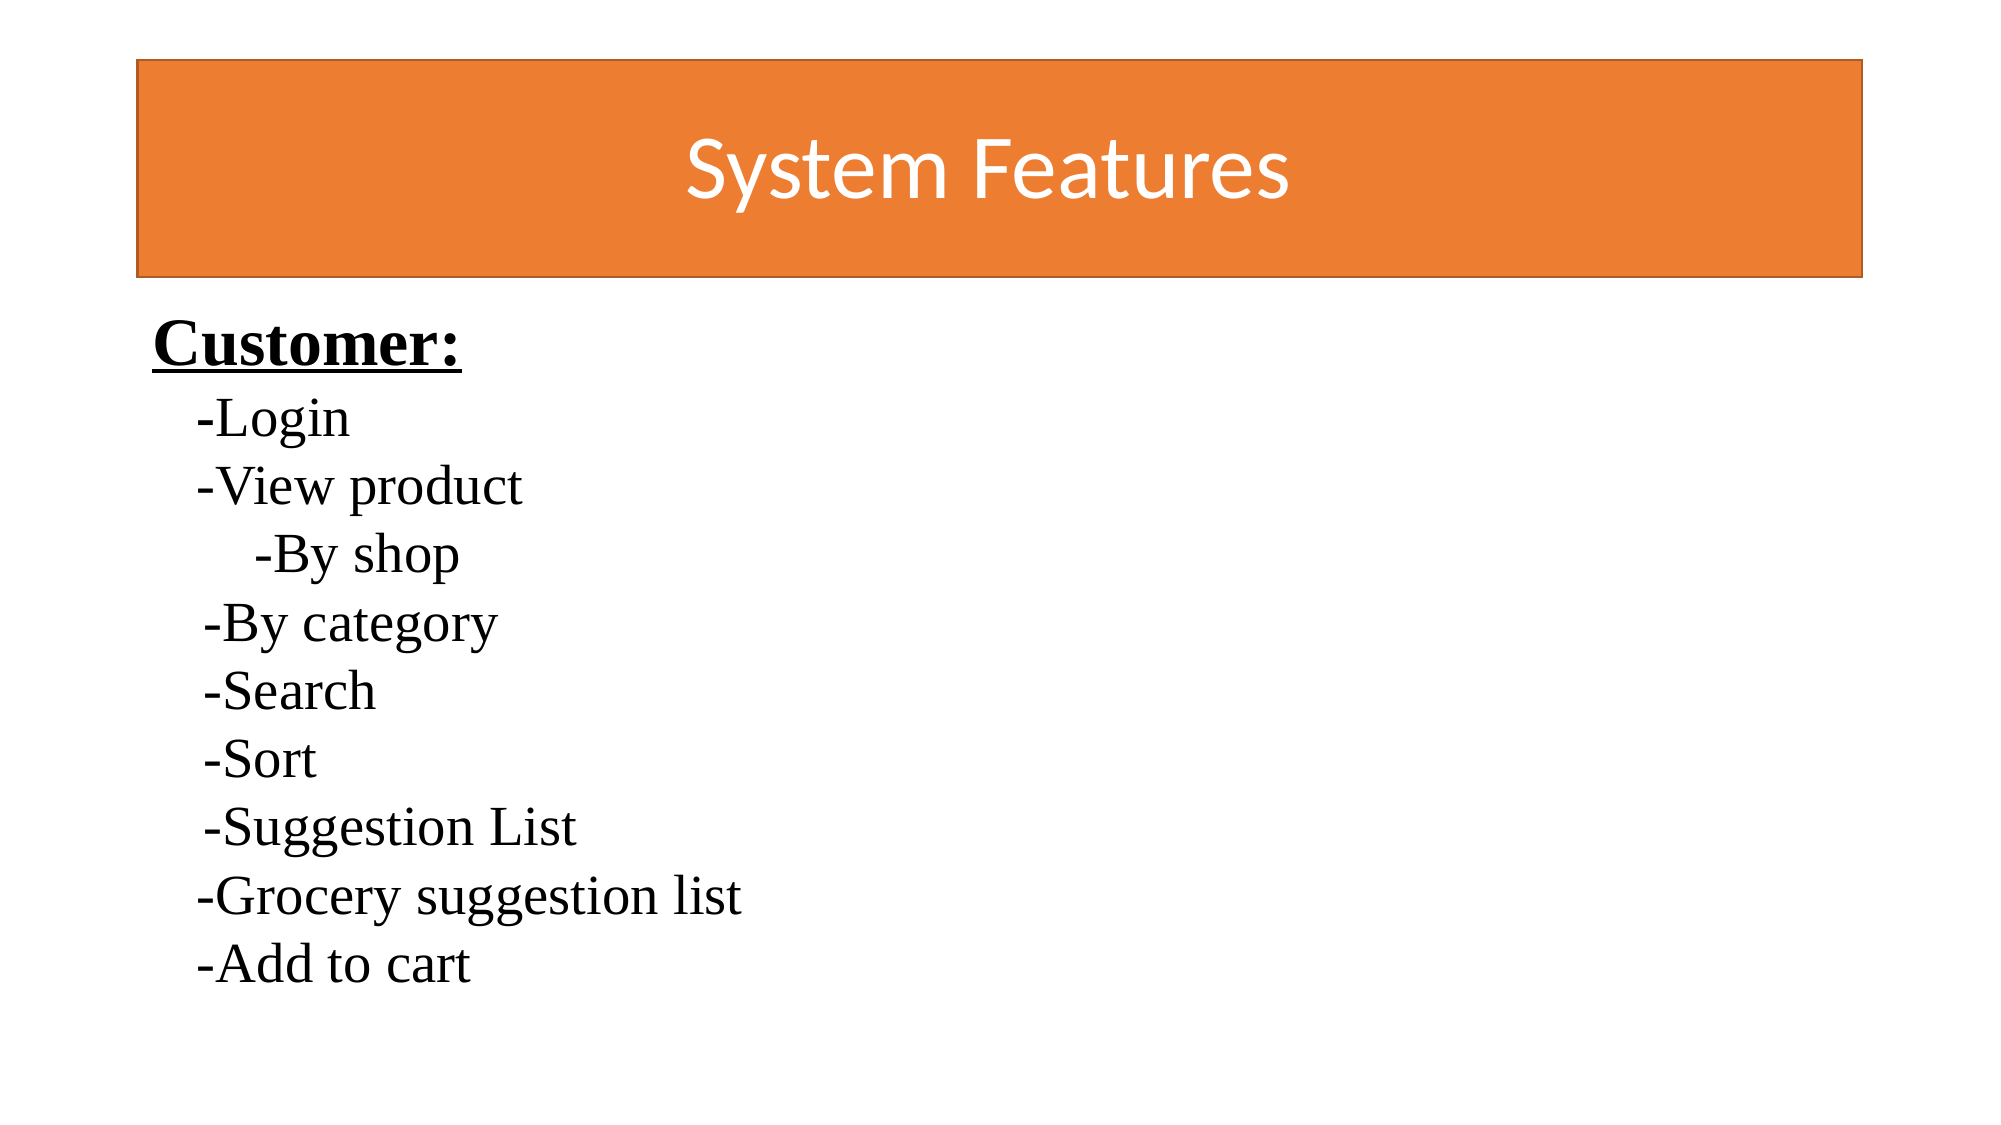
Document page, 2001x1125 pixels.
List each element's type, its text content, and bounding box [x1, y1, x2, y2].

title System Features [136, 59, 1863, 278]
list Customer: -Login -View product  -By shop  -By category  -Search  -Sort  -Suggestion List -Grocery suggestion list -Add to cart [137, 299, 1863, 1014]
